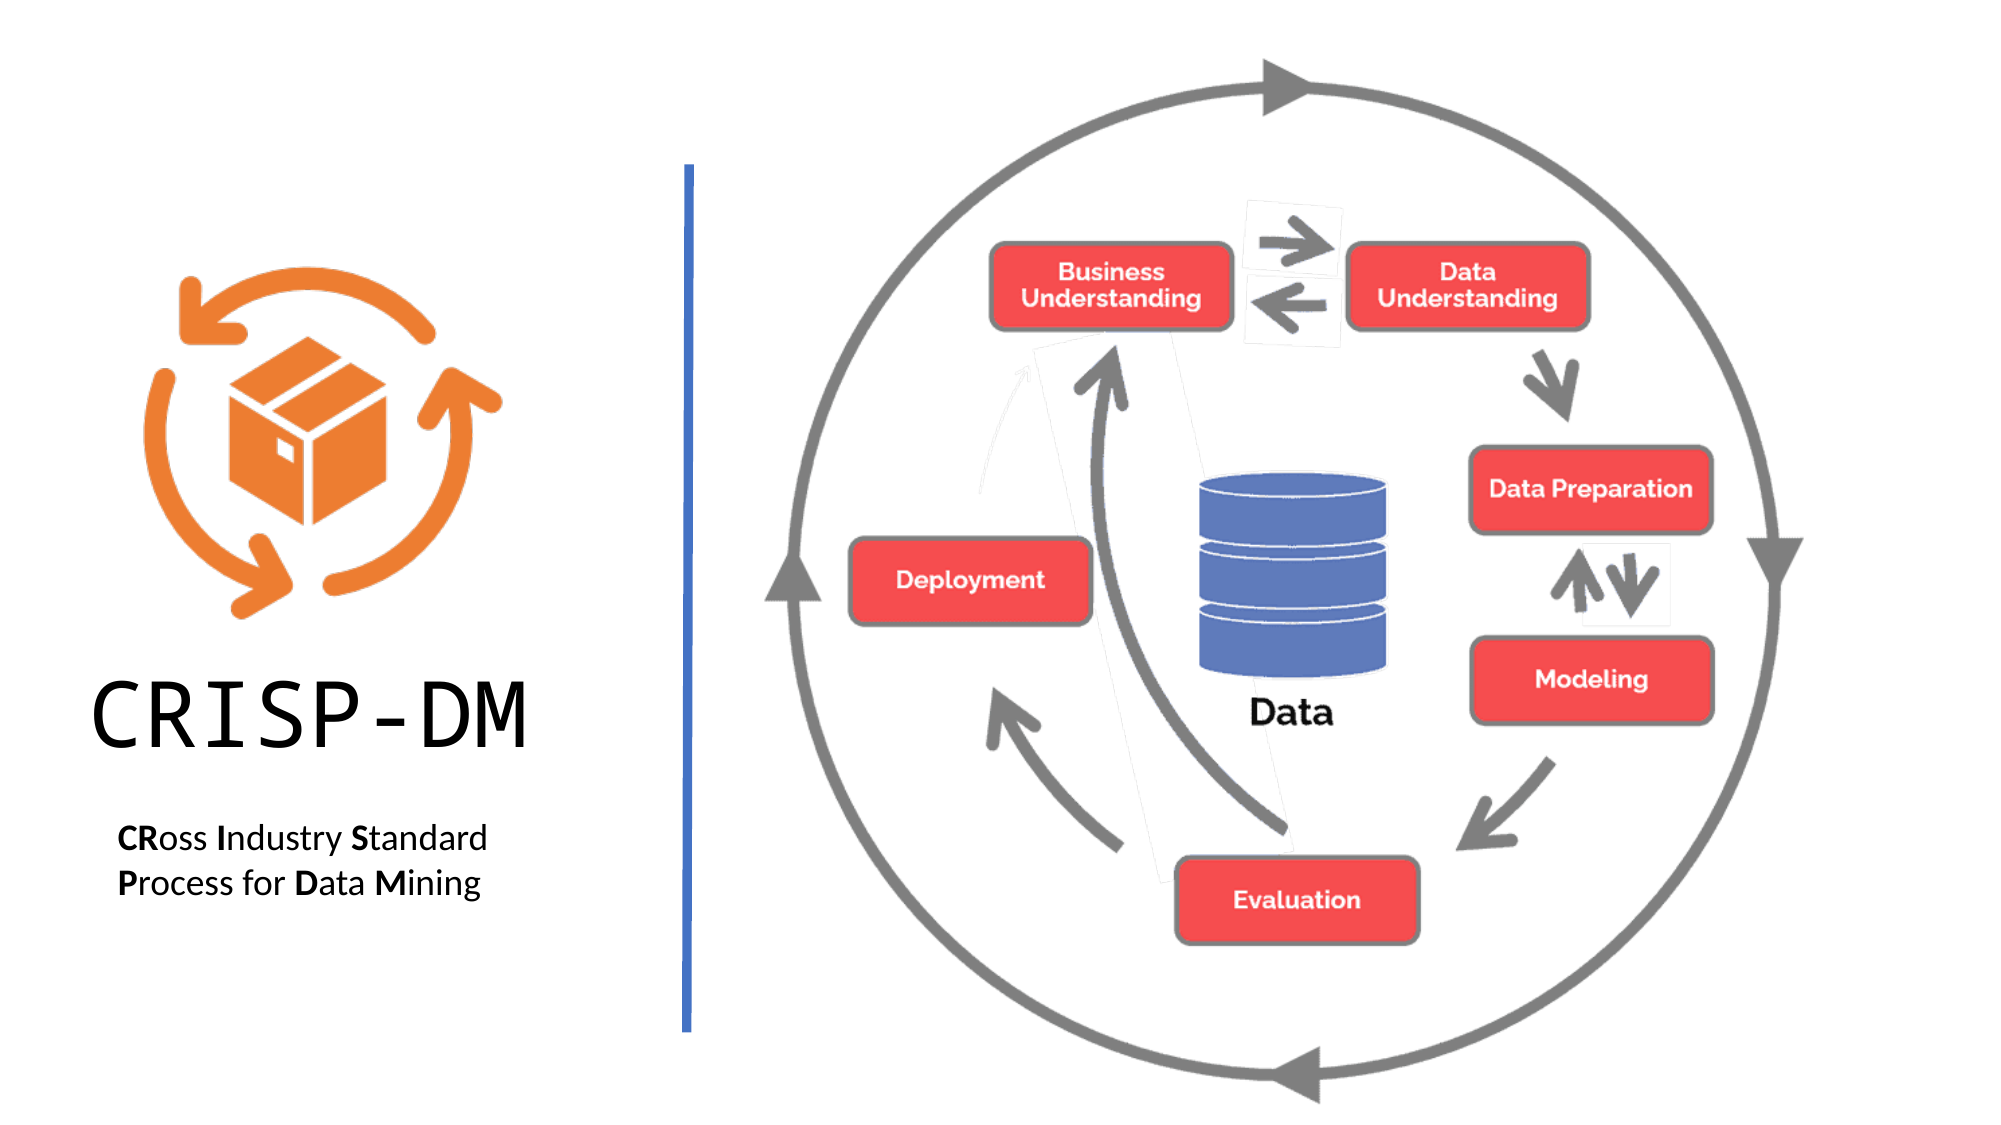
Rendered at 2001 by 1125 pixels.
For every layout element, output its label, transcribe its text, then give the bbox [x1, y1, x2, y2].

picture [45, 173, 571, 702]
title CRISP-DM [0, 609, 614, 827]
text_box CRoss Industry Standard Process for Data Mining [102, 805, 518, 911]
picture [614, 29, 1957, 1125]
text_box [686, 164, 690, 1033]
